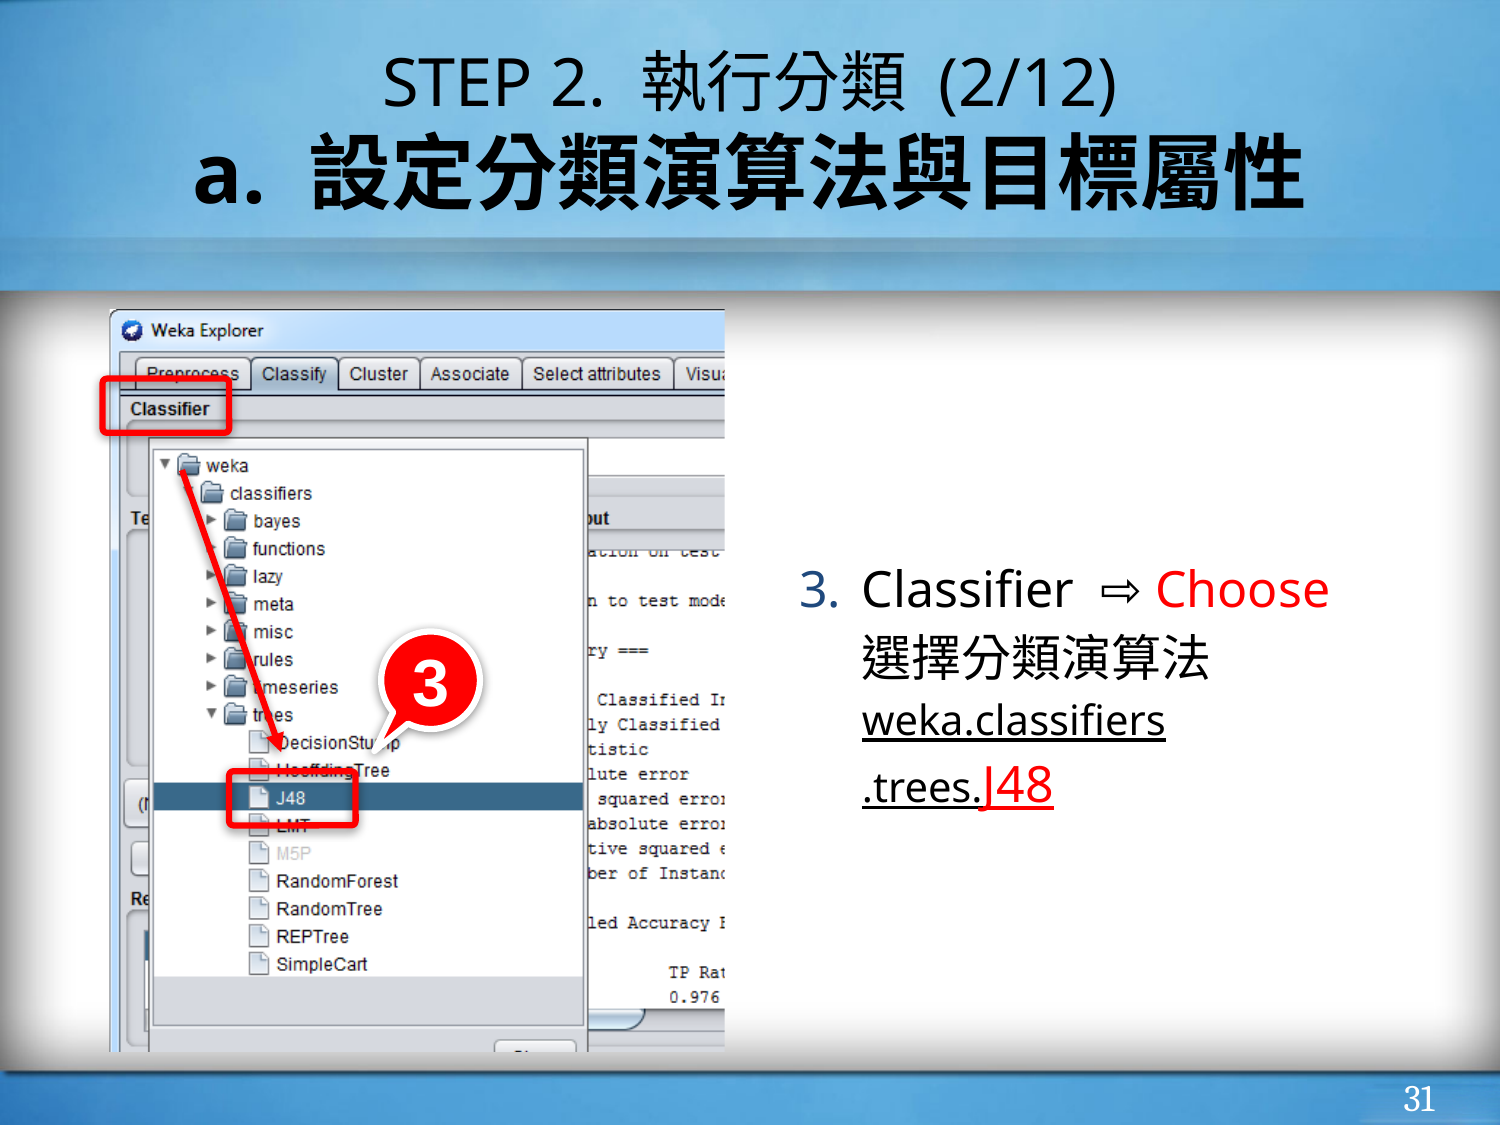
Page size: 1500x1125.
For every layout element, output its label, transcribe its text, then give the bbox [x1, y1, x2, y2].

title STEP 2. 執行分類 (2/12) a. 設定分類演算法與目標屬性 [78, 27, 1422, 232]
picture [0, 0, 1500, 1125]
list Classifier ⇨ Choose 選擇分類演算法 weka.classifiers .trees.J48 [771, 293, 1432, 1067]
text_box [181, 469, 282, 753]
slide_number ‹#› [1350, 1074, 1488, 1118]
